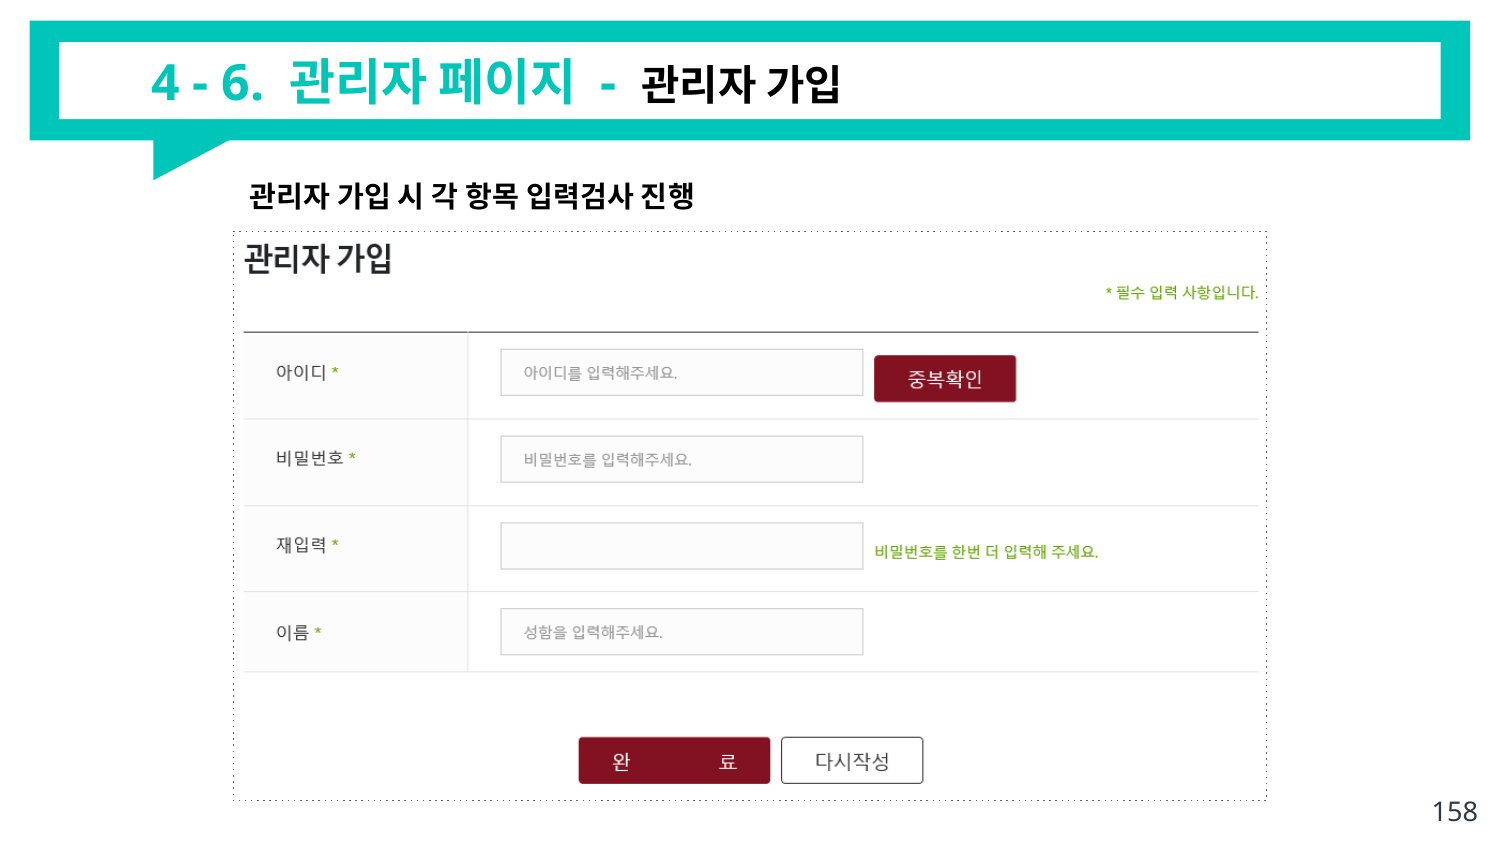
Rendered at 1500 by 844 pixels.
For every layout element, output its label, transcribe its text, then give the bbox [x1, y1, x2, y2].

title 4 - 6. 관리자 페이지 - 관리자 가입 [136, 20, 1441, 141]
picture [233, 232, 1267, 800]
text_box 관리자 가입 시 각 항목 입력검사 진행 [234, 162, 871, 226]
slide_number ‹#› [1410, 779, 1500, 844]
